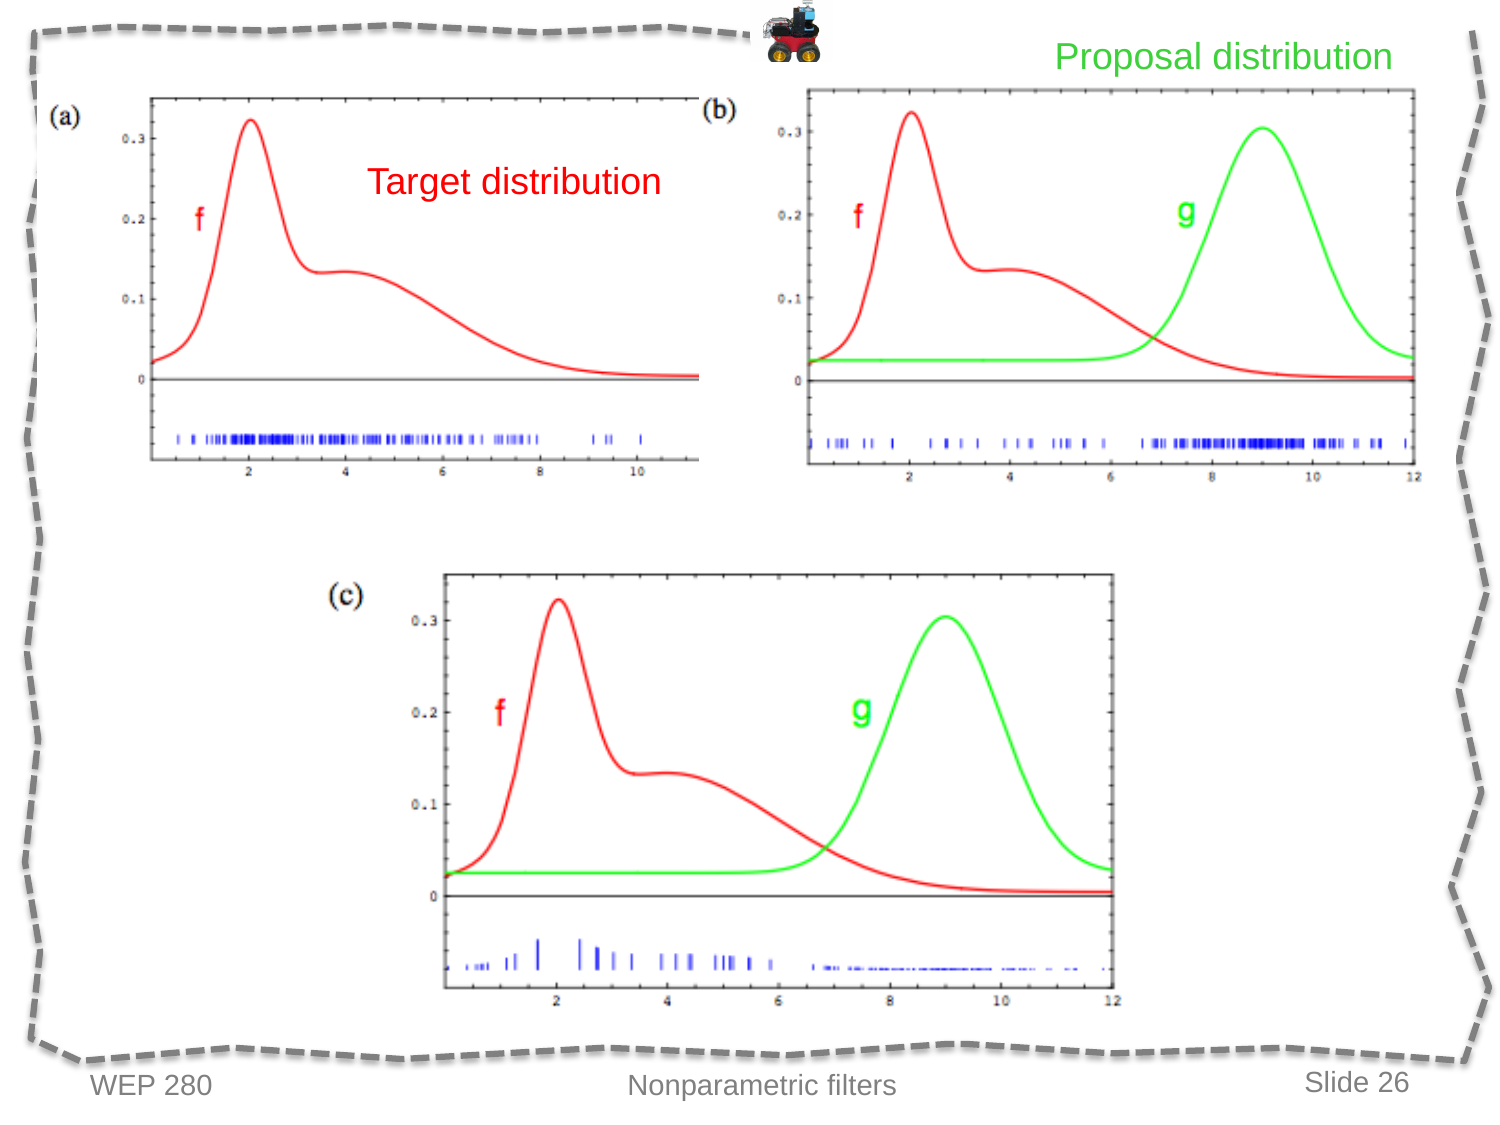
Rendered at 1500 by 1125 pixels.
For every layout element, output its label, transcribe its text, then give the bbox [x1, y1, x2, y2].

picture [37, 0, 1456, 489]
picture [312, 549, 1157, 1024]
footer Nonparametric filters [512, 1058, 1013, 1103]
slide_number WEP 280 [75, 1058, 425, 1103]
slide_number Slide 26 [1074, 1058, 1426, 1103]
text_box Proposal distribution [1039, 24, 1409, 60]
